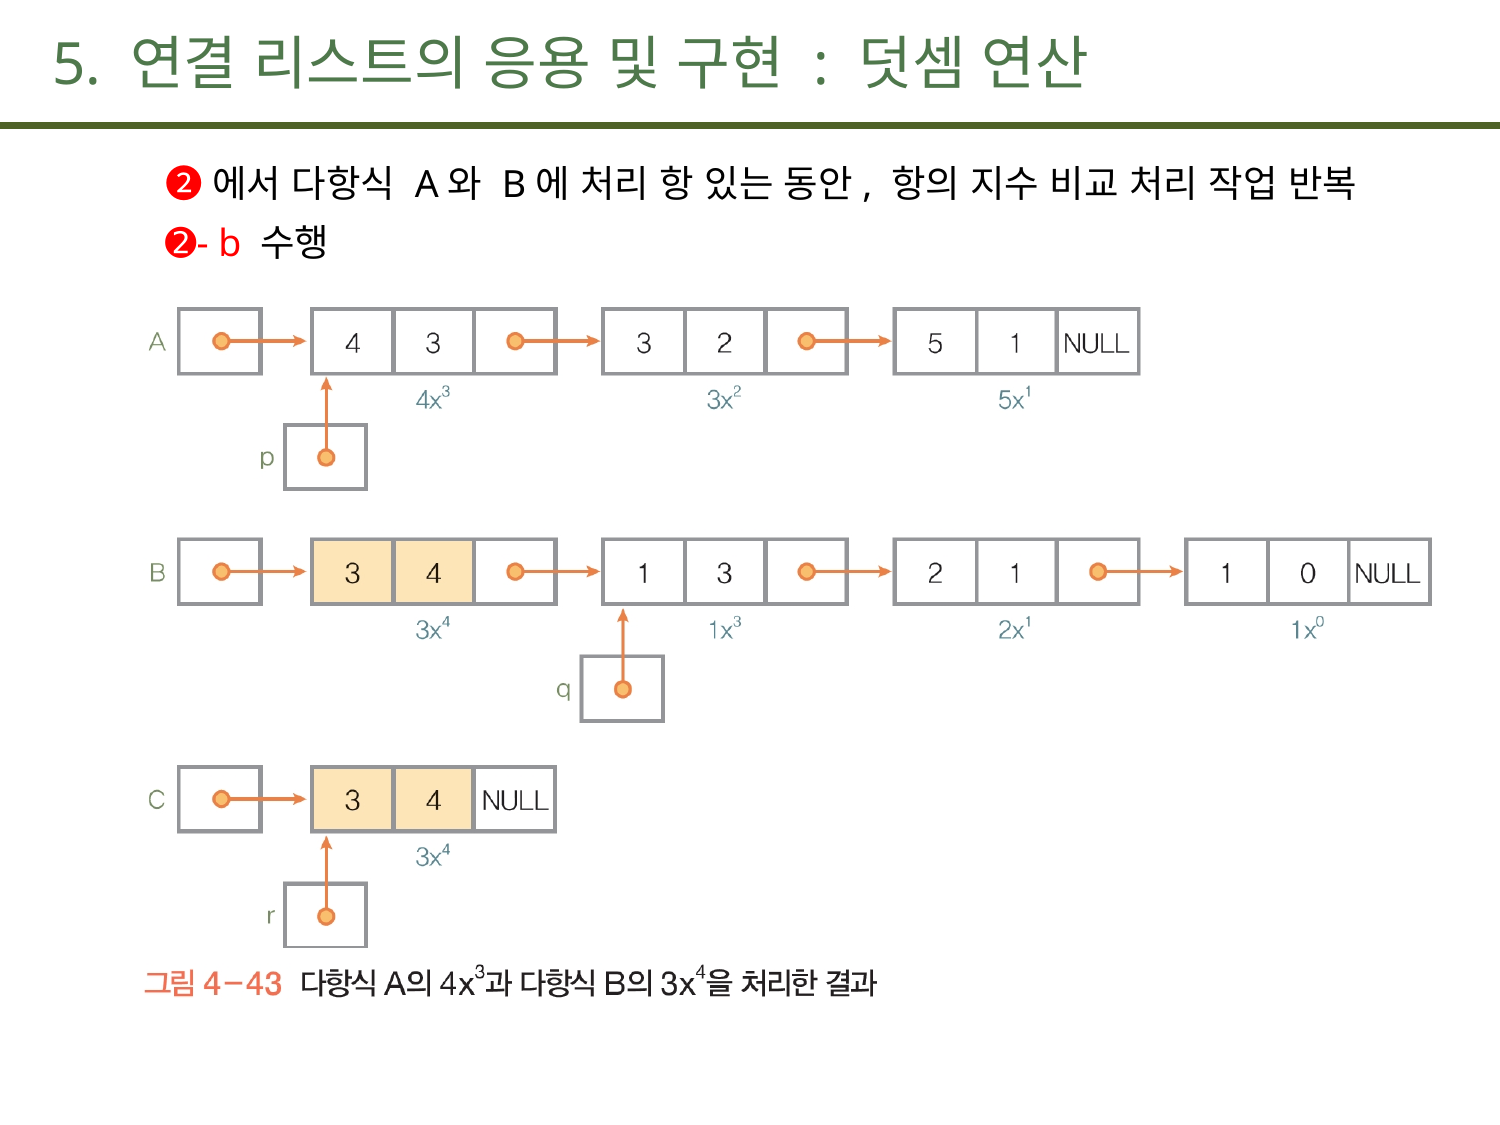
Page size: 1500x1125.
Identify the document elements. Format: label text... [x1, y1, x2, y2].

picture [129, 293, 1448, 1010]
title 5. 연결 리스트의 응용 및 구현 : 덧셈 연산 [37, 13, 1278, 109]
list ➋에서 다항식 A와 B에 처리 항 있는 동안, 항의 지수 비교 처리 작업 반복 ➋- b 수행 [37, 152, 1463, 1091]
